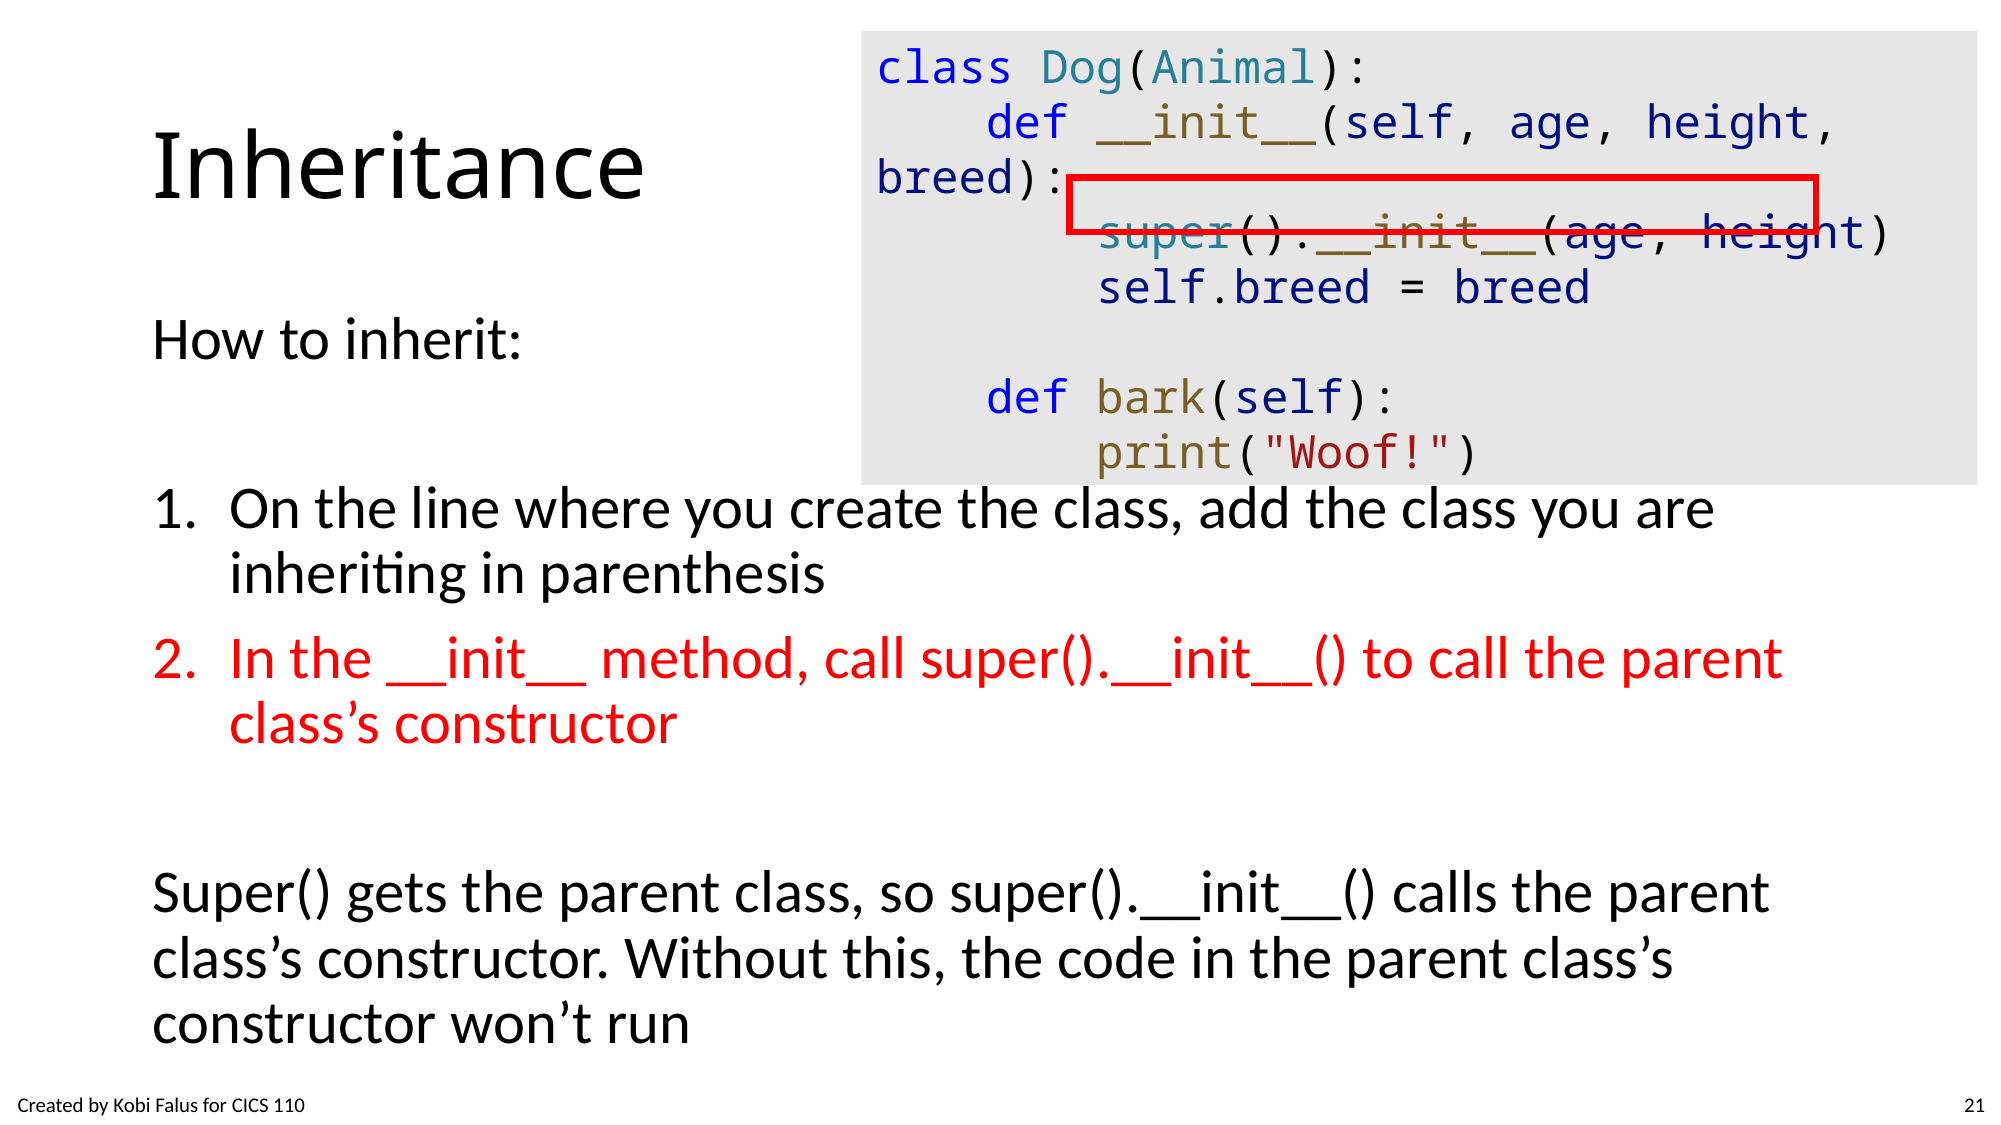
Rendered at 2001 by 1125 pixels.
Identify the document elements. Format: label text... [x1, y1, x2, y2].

title Inheritance [137, 59, 861, 278]
text_box [1068, 176, 1817, 233]
list How to inherit: On the line where you create the class, add the class you are inheriting in parenthesis In the __init__ method, call super().__init__() to call the parent class’s constructor Super() gets the parent class, so super().__init__() calls the parent class’s constructor. Without this, the code in the parent class’s constructor won’t run [137, 299, 1863, 1066]
text_box class Dog(Animal): def __init__(self, age, height, breed): super().__init__(age, height) self.breed = breed def bark(self): print("Woof!") [861, 30, 1978, 486]
